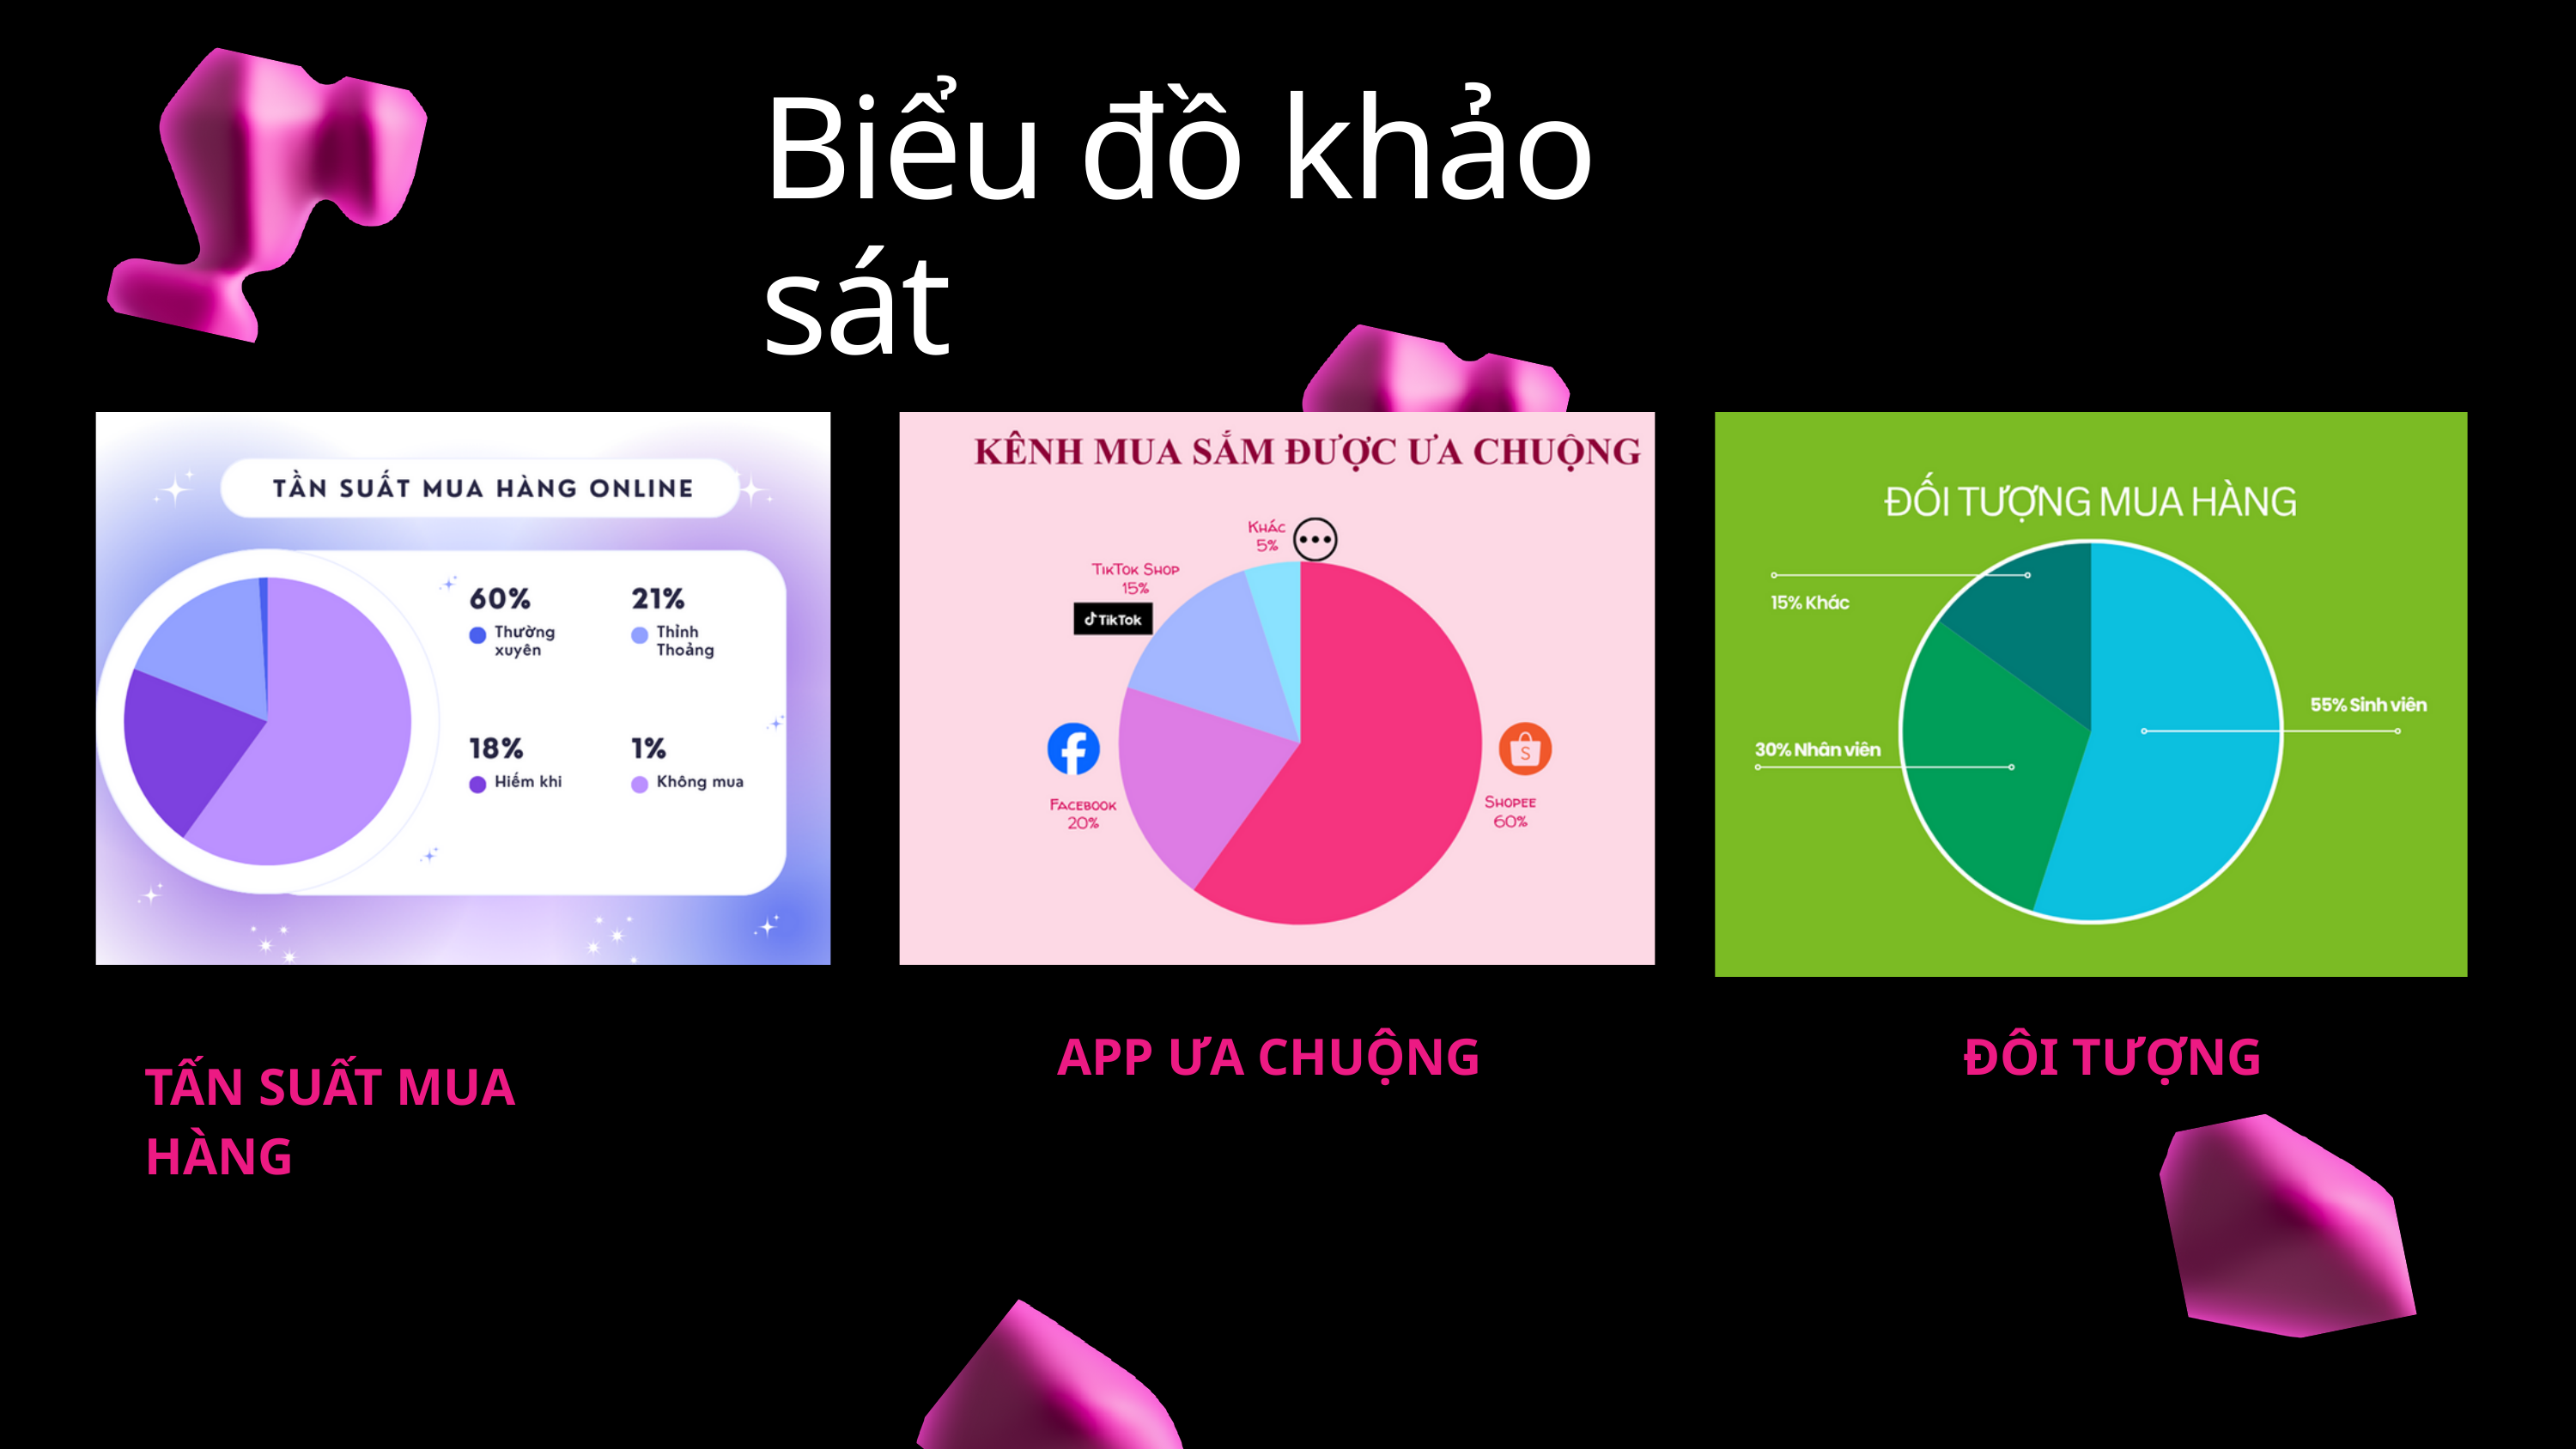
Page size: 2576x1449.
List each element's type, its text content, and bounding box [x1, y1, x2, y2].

text_box Biểu đồ khảo sát [760, 71, 1816, 383]
text_box [104, 36, 433, 369]
text_box TẤN SUẤT MUA HÀNG [144, 1045, 677, 1185]
text_box APP ƯA CHUỘNG [1057, 1015, 1765, 1086]
text_box [908, 1288, 1206, 1449]
text_box [1285, 312, 1576, 412]
text_box [1715, 412, 2468, 978]
text_box [2152, 1092, 2417, 1360]
text_box [899, 412, 1656, 965]
text_box ĐÔI TƯỢNG [1963, 1015, 2576, 1086]
text_box [95, 412, 831, 965]
